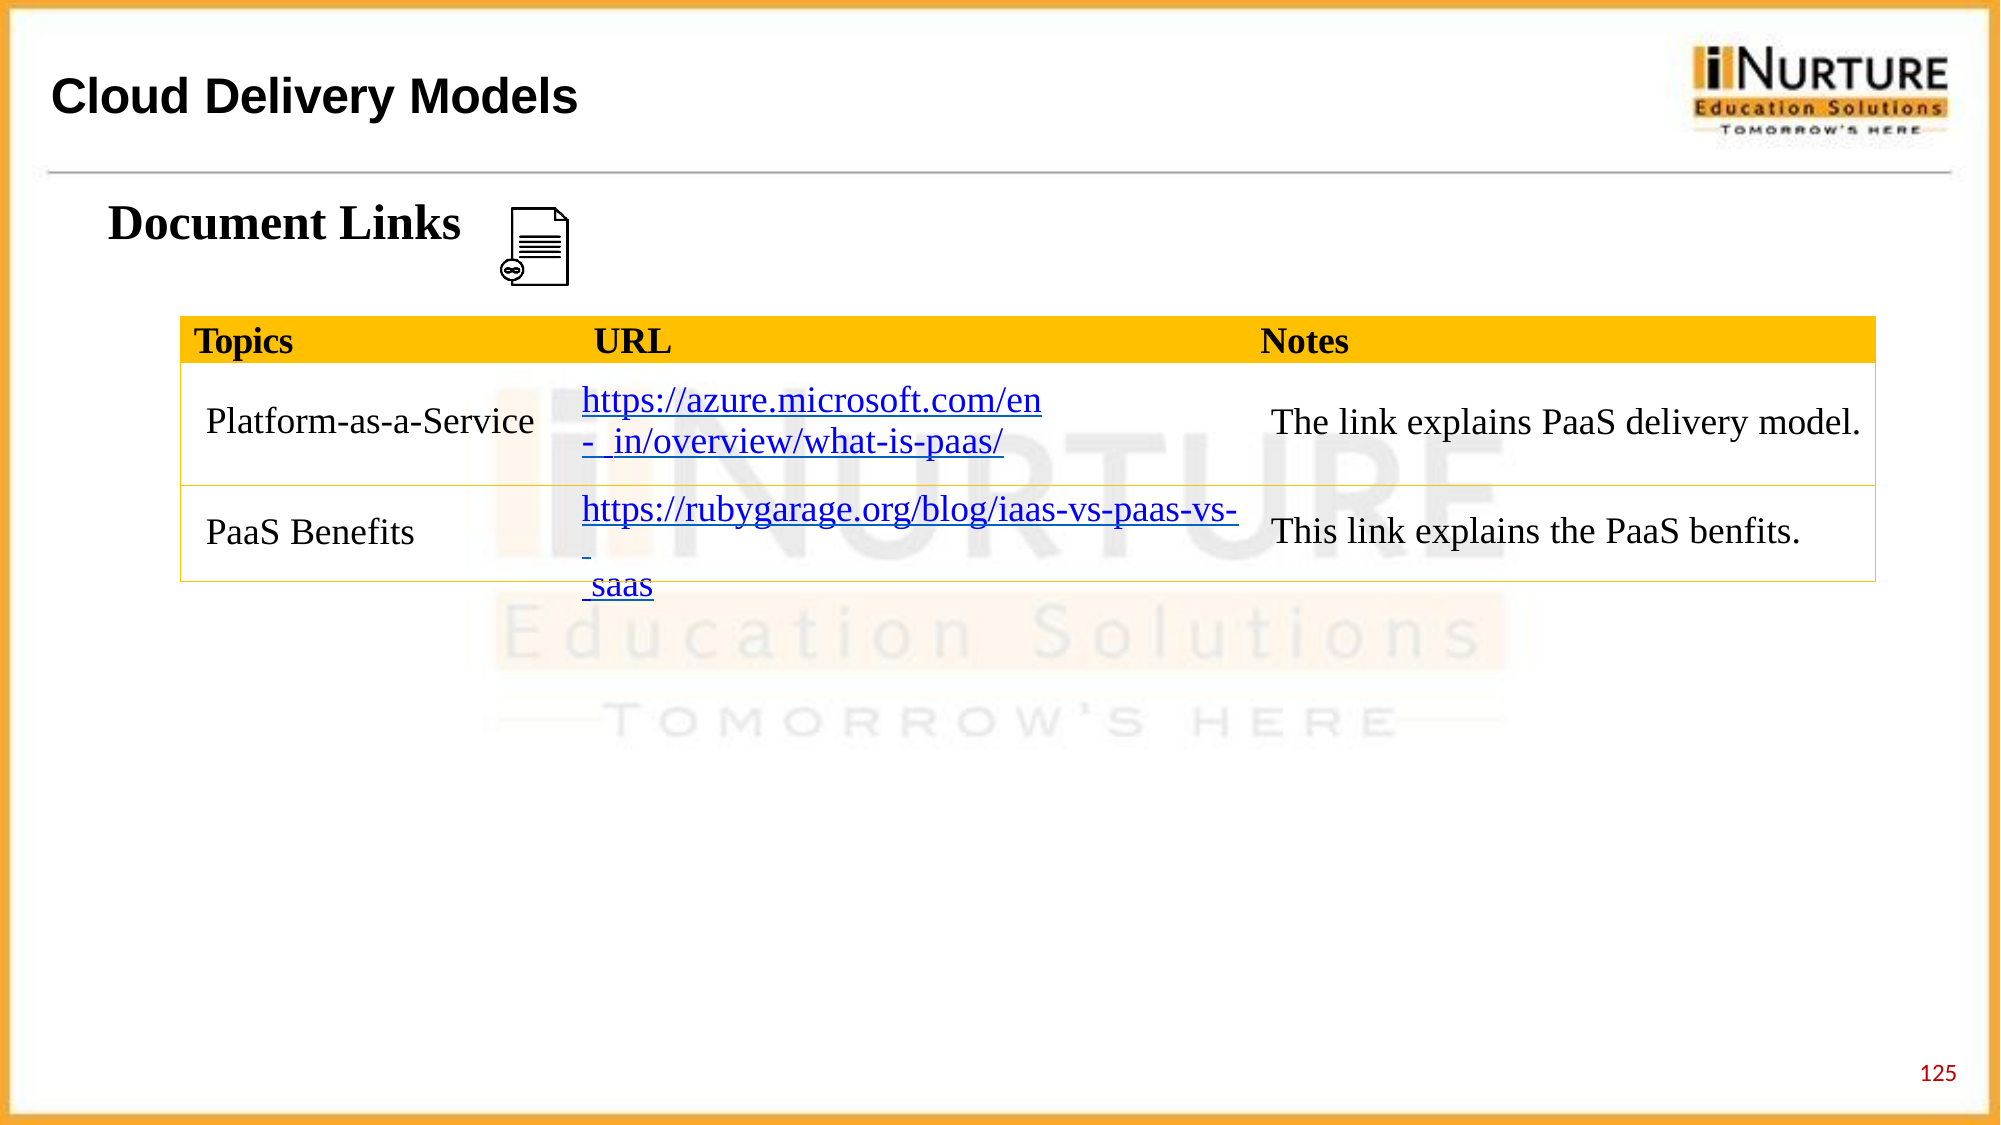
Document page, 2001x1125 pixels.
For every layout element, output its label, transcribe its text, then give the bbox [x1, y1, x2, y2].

text_box Document Links [105, 187, 465, 250]
table_header Notes [1252, 316, 1876, 363]
table_cell PaaS Benefits [181, 486, 558, 581]
table_cell https://azure.microsoft.com/en- in/overview/what-is-paas/ [558, 363, 1252, 485]
table_cell This link explains the PaaS benfits. [1252, 486, 1875, 581]
table_cell The link explains PaaS delivery model. [1252, 363, 1875, 485]
table_header Topics [180, 316, 558, 363]
table_header URL [558, 316, 1252, 363]
title Cloud Delivery Models [48, 61, 581, 251]
text_box 124 [1913, 1060, 1964, 1087]
table_cell Platform-as-a-Service [181, 363, 558, 485]
table_cell https://rubygarage.org/blog/iaas-vs-paas-vs- saas [558, 486, 1252, 581]
picture [0, 0, 2000, 1125]
